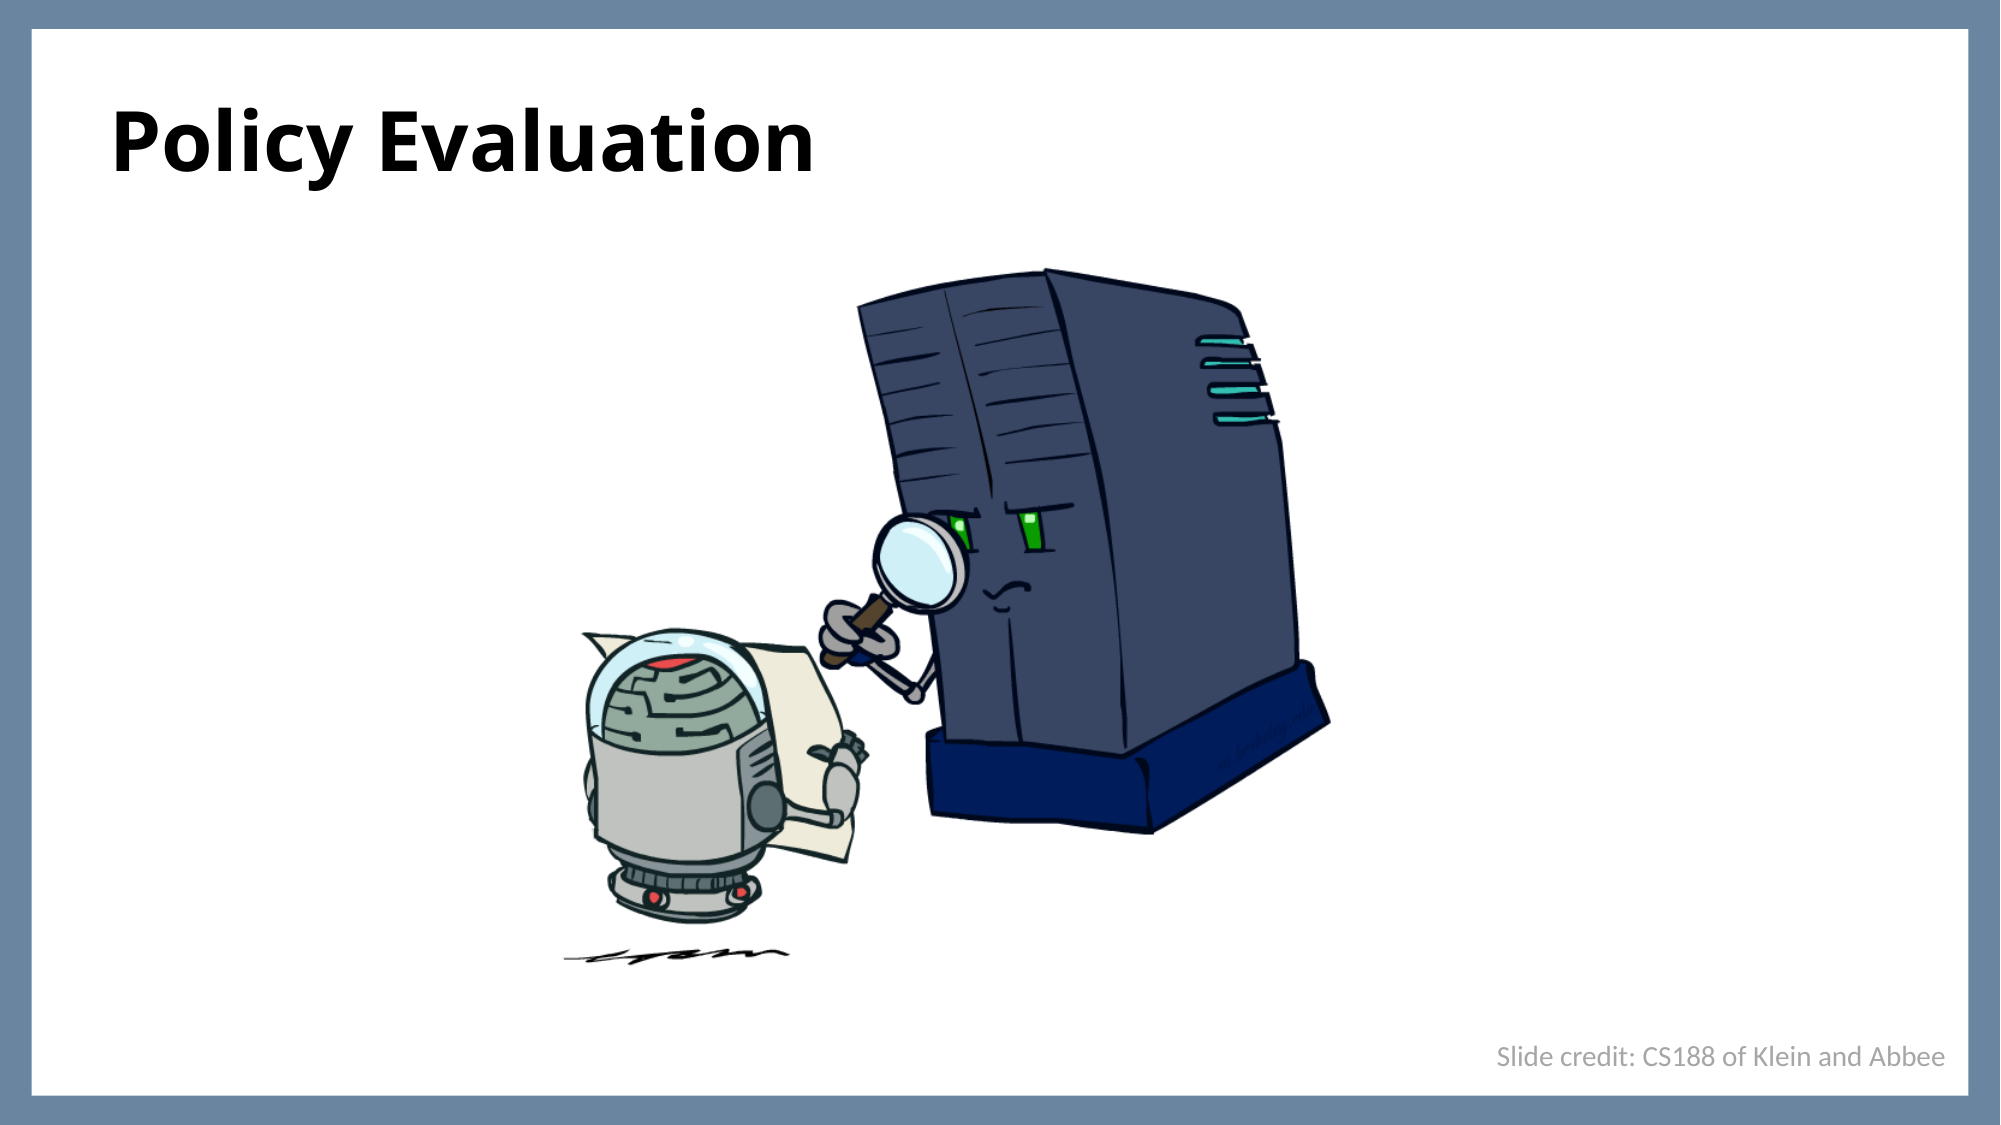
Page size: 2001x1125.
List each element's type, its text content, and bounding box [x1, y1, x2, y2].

text_box Policy Evaluation [94, 69, 1177, 198]
text_box [77, 68, 688, 186]
picture [492, 250, 1350, 973]
text_box Slide credit: CS188 of Klein and Abbee [1482, 1029, 1961, 1080]
